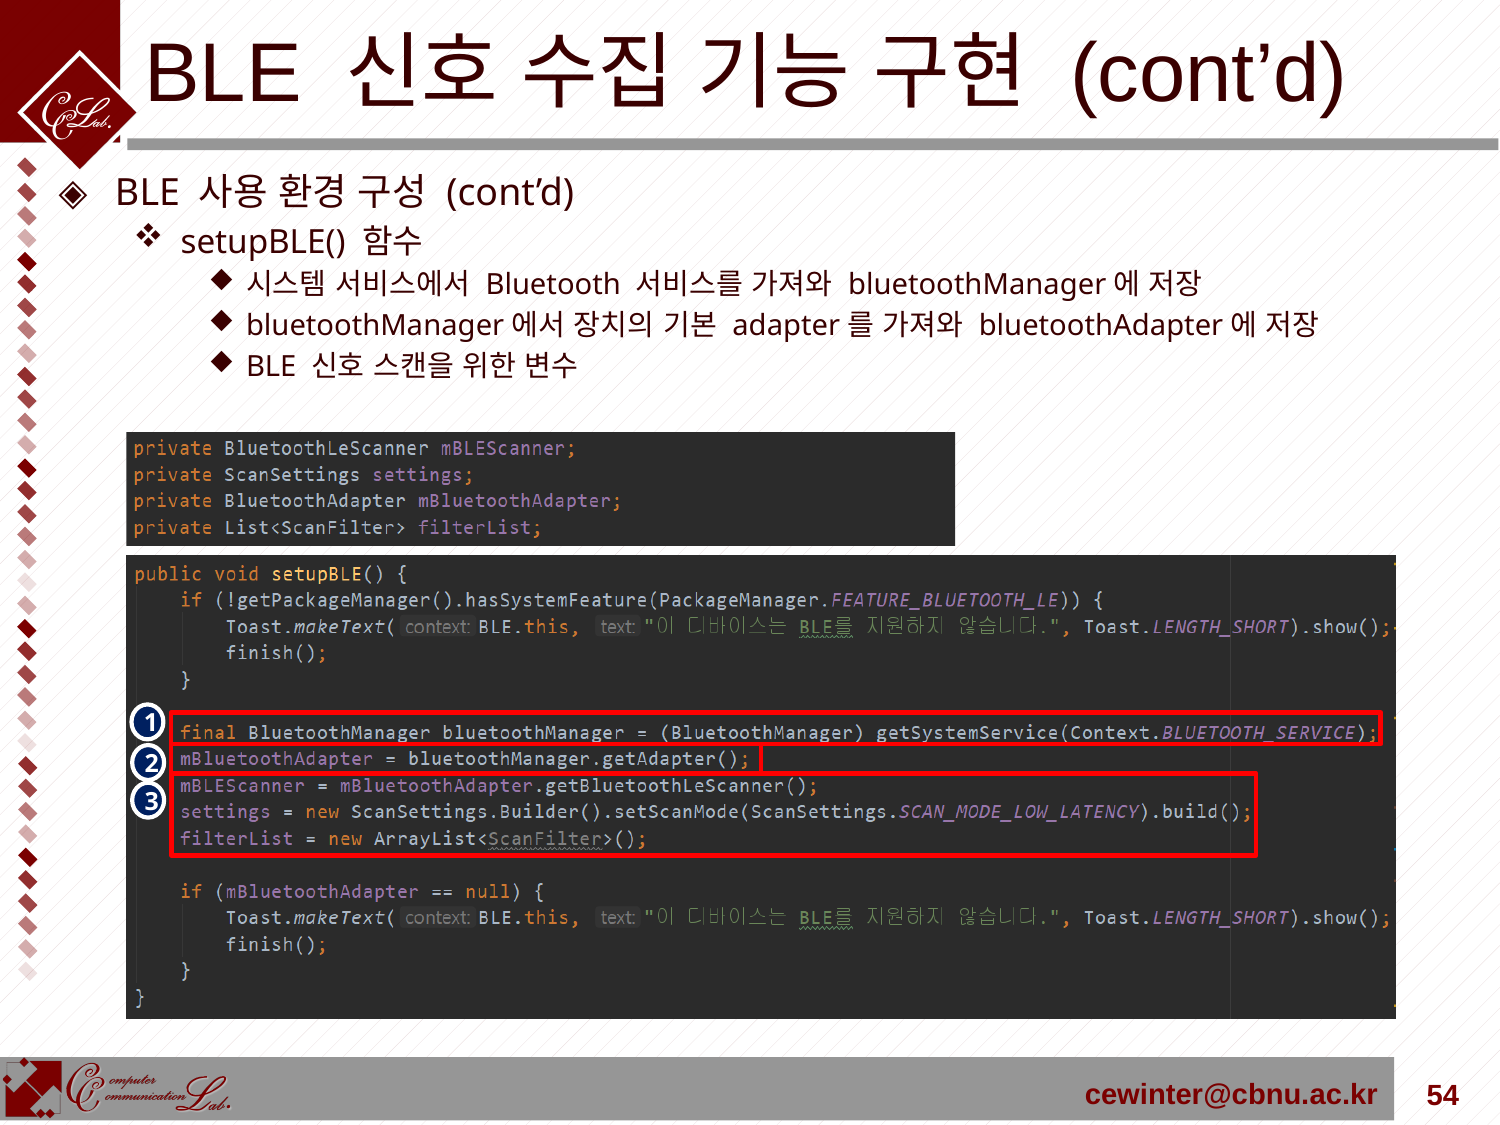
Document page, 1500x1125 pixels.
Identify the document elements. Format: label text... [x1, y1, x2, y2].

picture [0, 0, 153, 184]
title BLE 신호 수집 기능 구현 (cont’d) [129, 10, 1474, 126]
picture [2, 1055, 234, 1121]
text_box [126, 432, 1396, 1019]
list BLE 사용 환경 구성 (cont’d) setupBLE() 함수 시스템 서비스에서 Bluetooth 서비스를 가져와 bluetoothManager에 저장 bluetoothManager에서 장치의 기본 adapter를 가져와 bluetoothAdapter에 저장 BLE 신호 스캔을 위한 변수 [43, 160, 1493, 1047]
